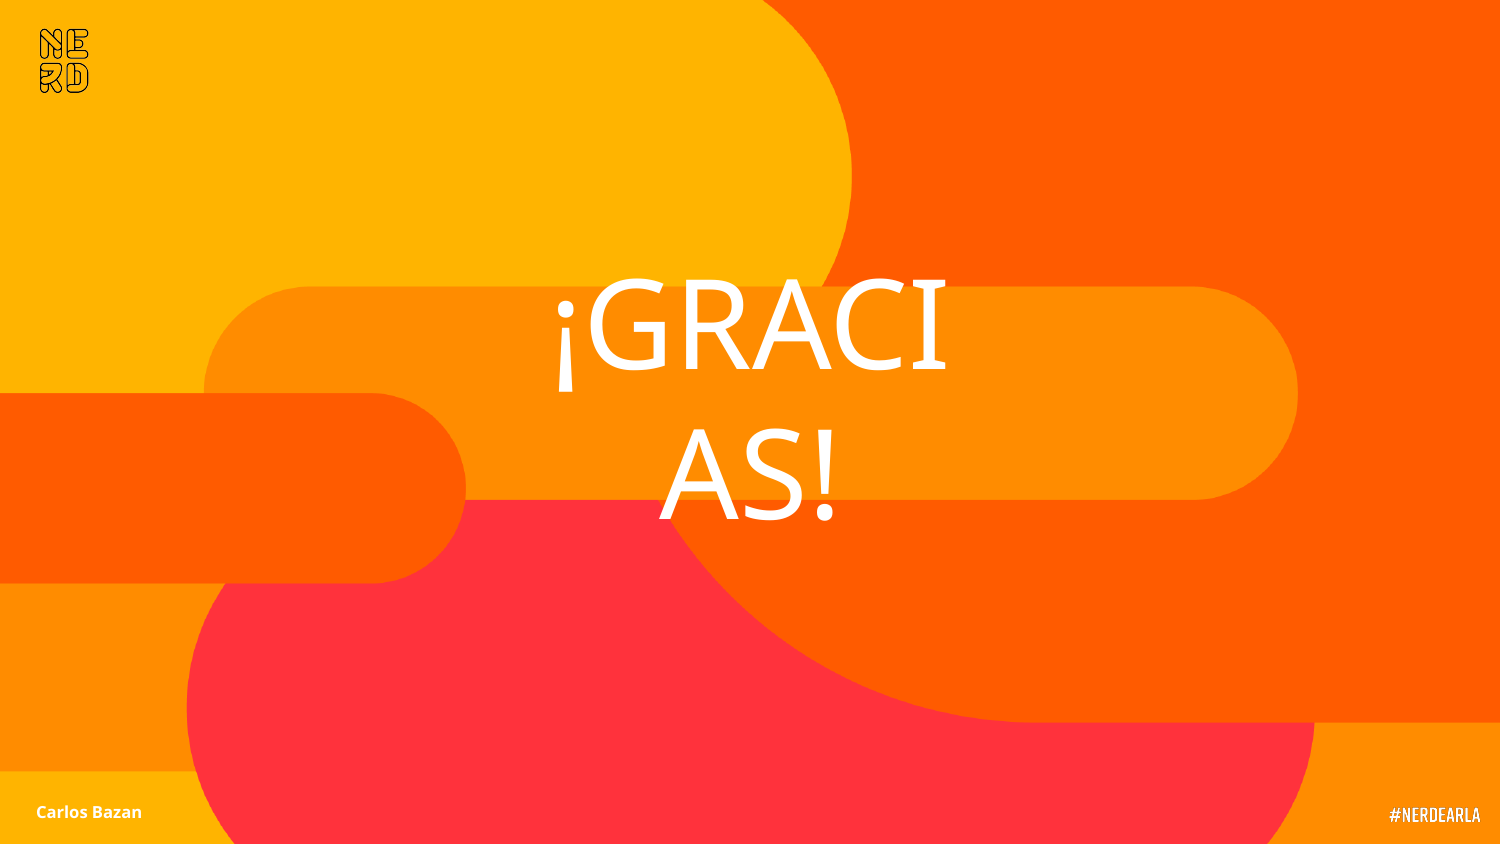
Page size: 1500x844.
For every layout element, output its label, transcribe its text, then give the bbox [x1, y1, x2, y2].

subtitle Carlos Bazan [36, 792, 488, 832]
text_box ¡GRACIAS! [519, 328, 982, 462]
picture [0, 0, 1500, 844]
